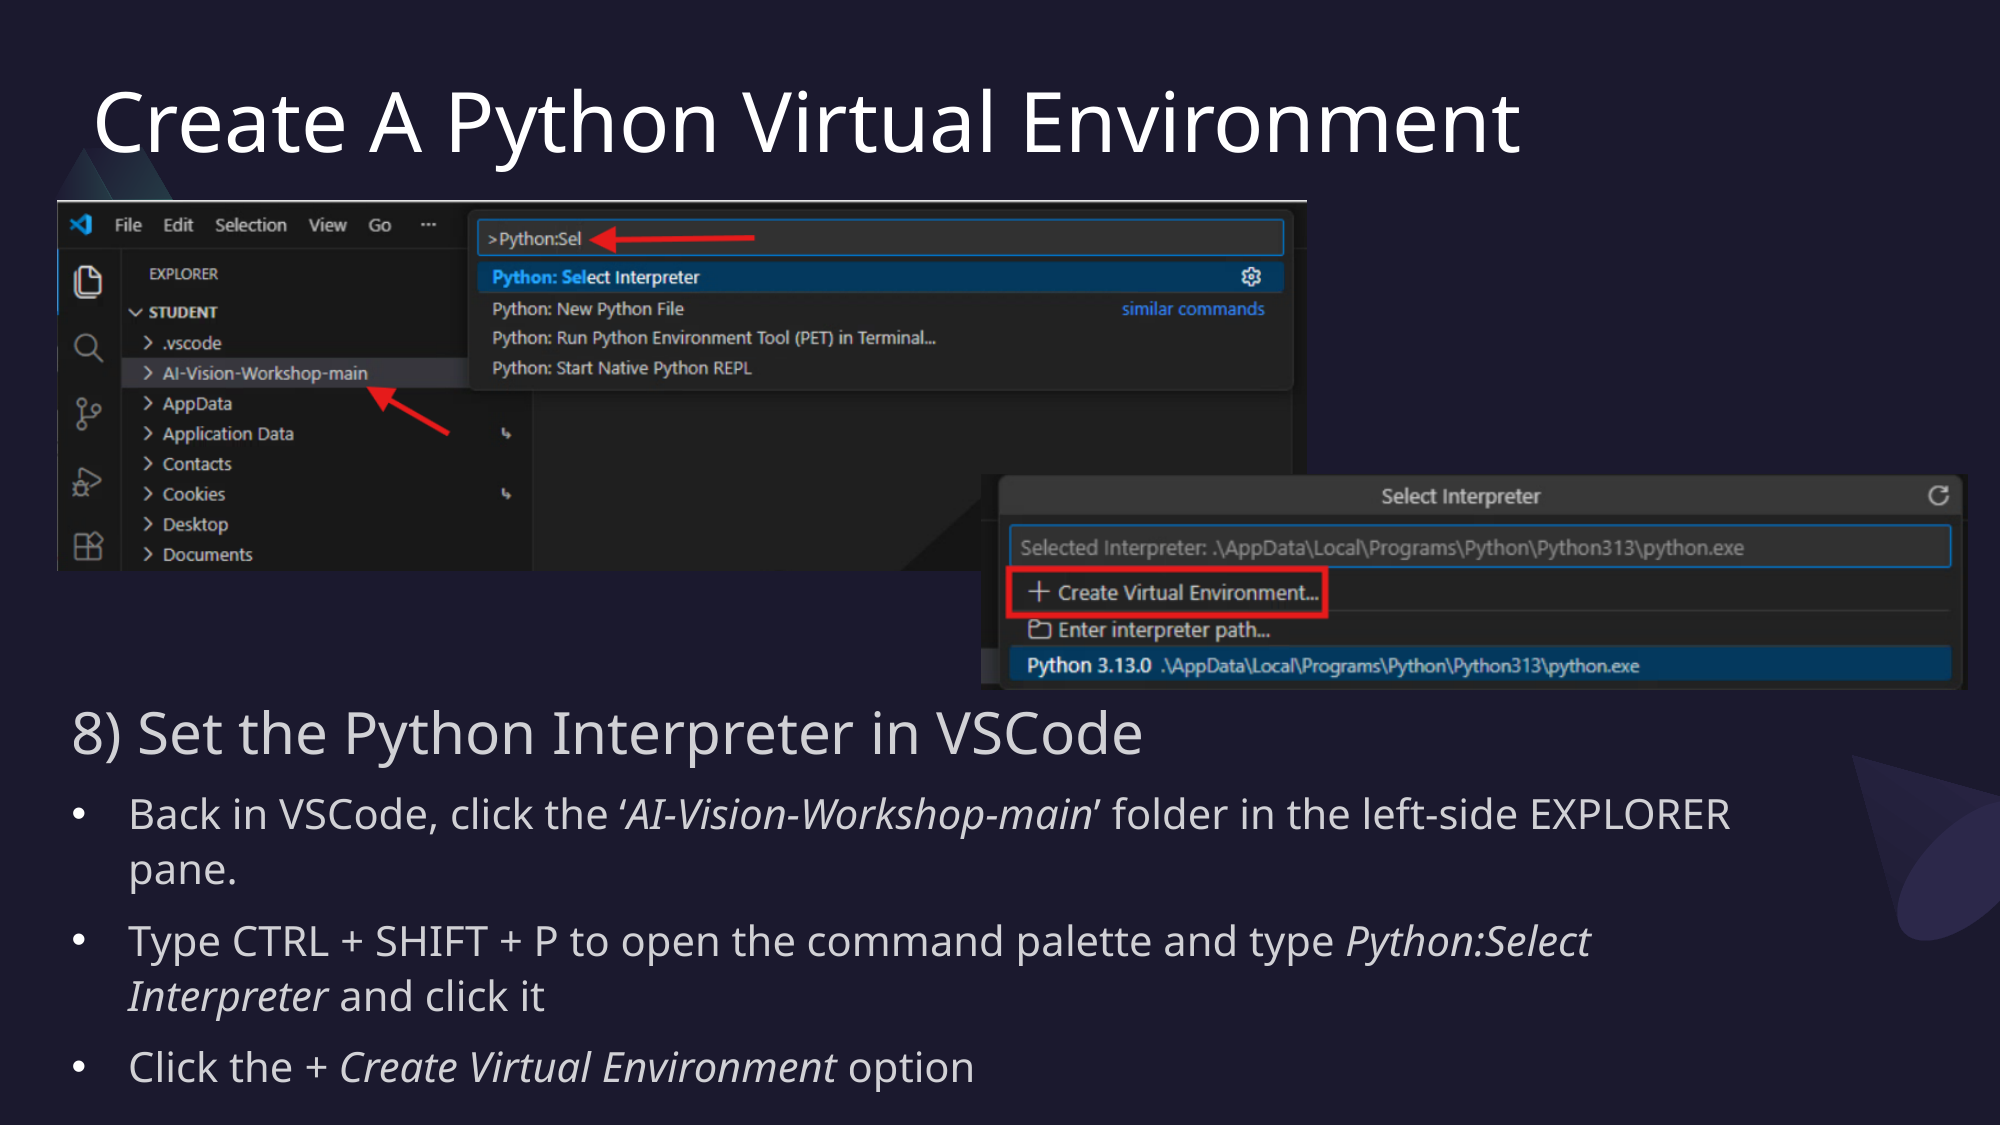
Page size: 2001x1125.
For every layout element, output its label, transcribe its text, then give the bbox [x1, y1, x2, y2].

text_box 8) Set the Python Interpreter in VSCode Back in VSCode, click the ‘AI-Vision-Workshop-main’ folder in the left-side EXPLORER pane. Type CTRL + SHIFT + P to open the command palette and type Python:Select Interpreter and click it Click the + Create Virtual Environment option [71, 689, 1772, 1011]
picture [57, 200, 1968, 690]
title Create A Python Virtual Environment [92, 77, 1910, 171]
